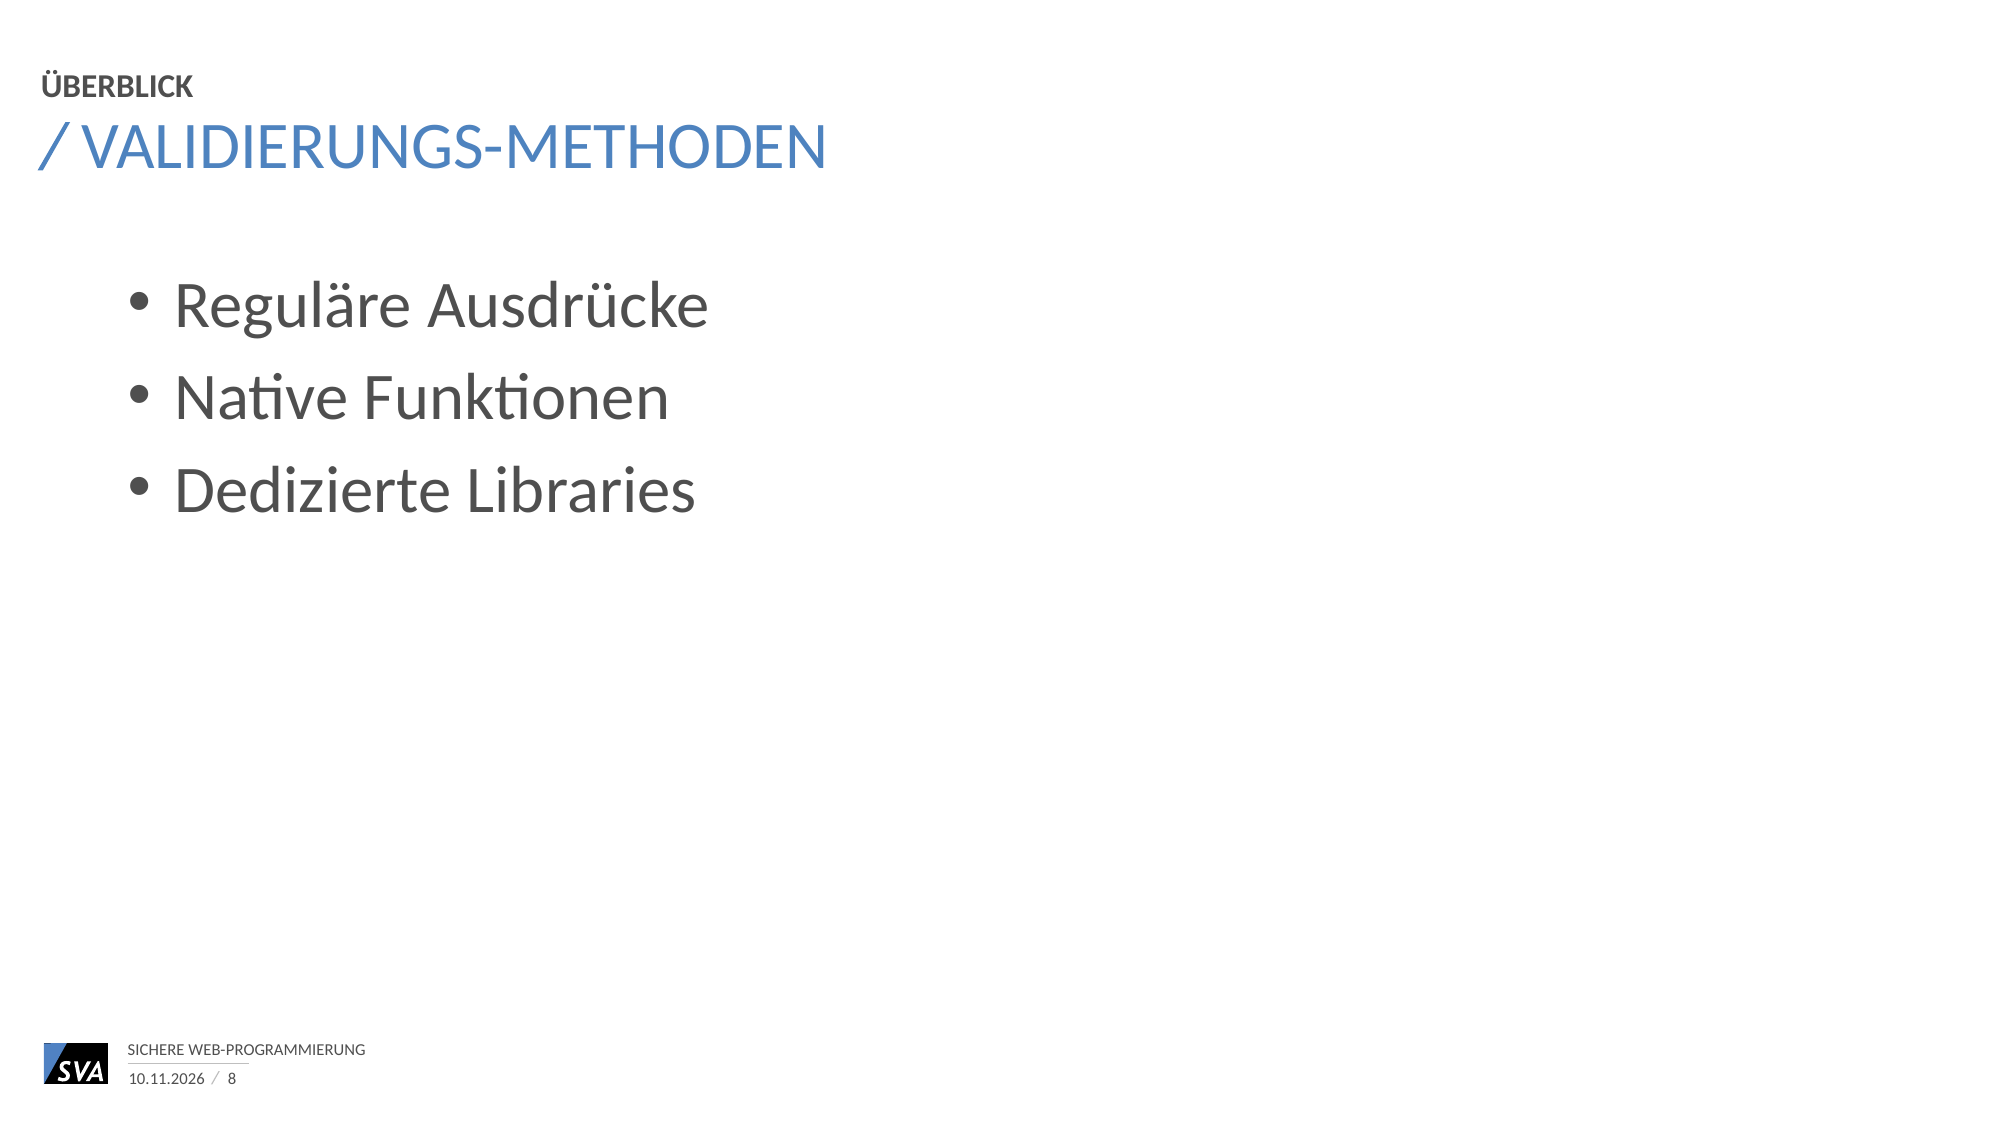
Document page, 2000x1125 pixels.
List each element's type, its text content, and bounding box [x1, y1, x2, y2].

list Reguläre Ausdrücke Native Funktionen Dedizierte Libraries [127, 260, 1879, 982]
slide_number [128, 1068, 207, 1087]
subtitle Überblick [40, 63, 1652, 105]
slide_number 8 [227, 1068, 261, 1087]
title Validierungs-Methoden [37, 107, 1957, 250]
footer Sichere Web-Programmierung [127, 1041, 1297, 1059]
